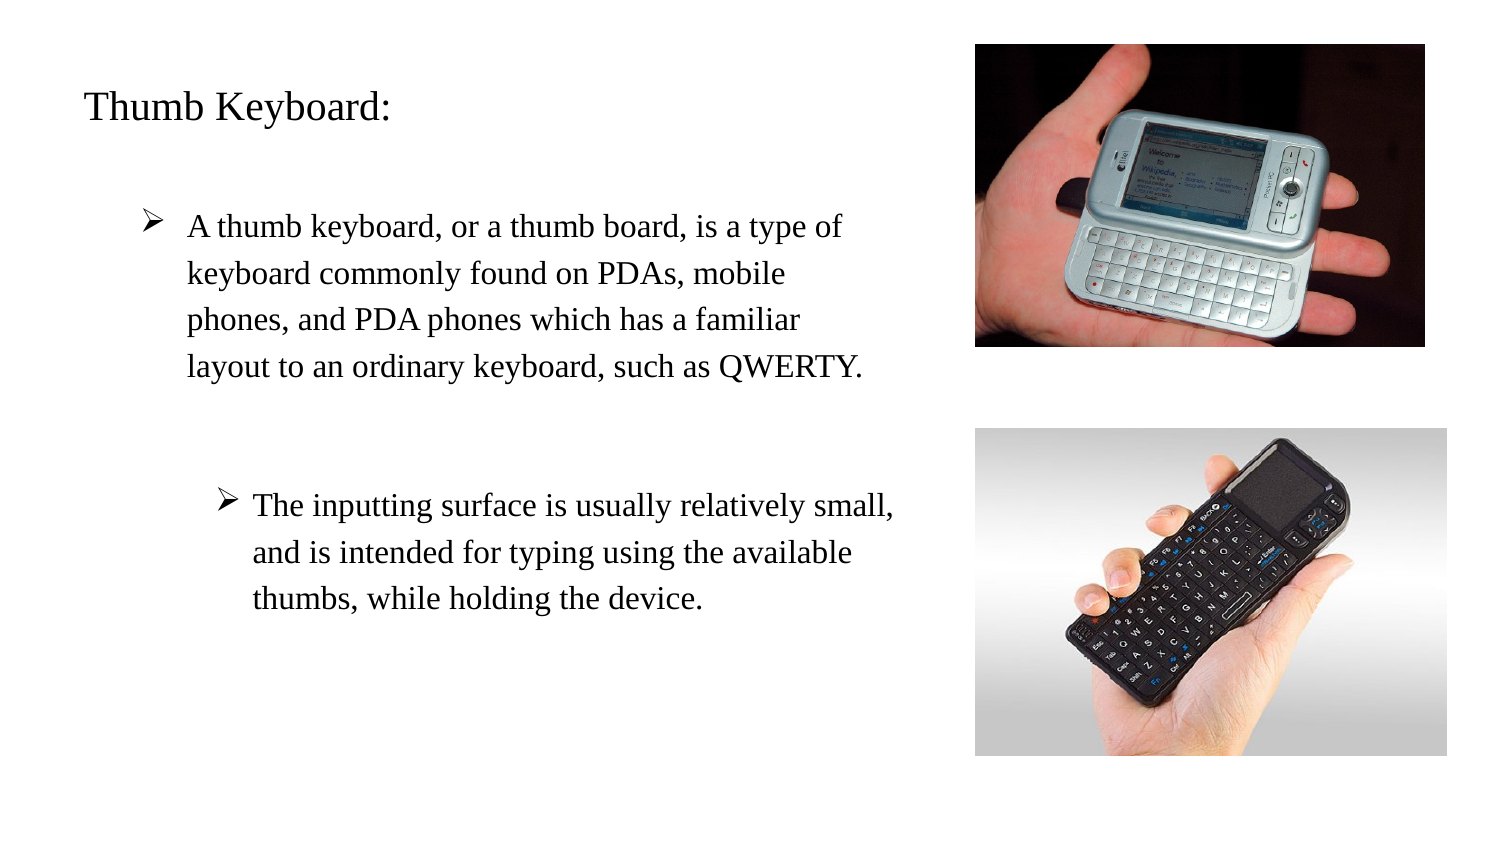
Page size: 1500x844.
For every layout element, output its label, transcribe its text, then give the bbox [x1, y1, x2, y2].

title Thumb Keyboard: [68, 30, 1500, 176]
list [974, 44, 1426, 348]
list A thumb keyboard, or a thumb board, is a type of keyboard commonly found on PDAs, mobile phones, and PDA phones which has a familiar layout to an ordinary keyboard, such as QWERTY. The inputting surface is usually relatively small, and is intended for typing using the available thumbs, while holding the device. [0, 196, 1271, 660]
picture [974, 427, 1447, 756]
